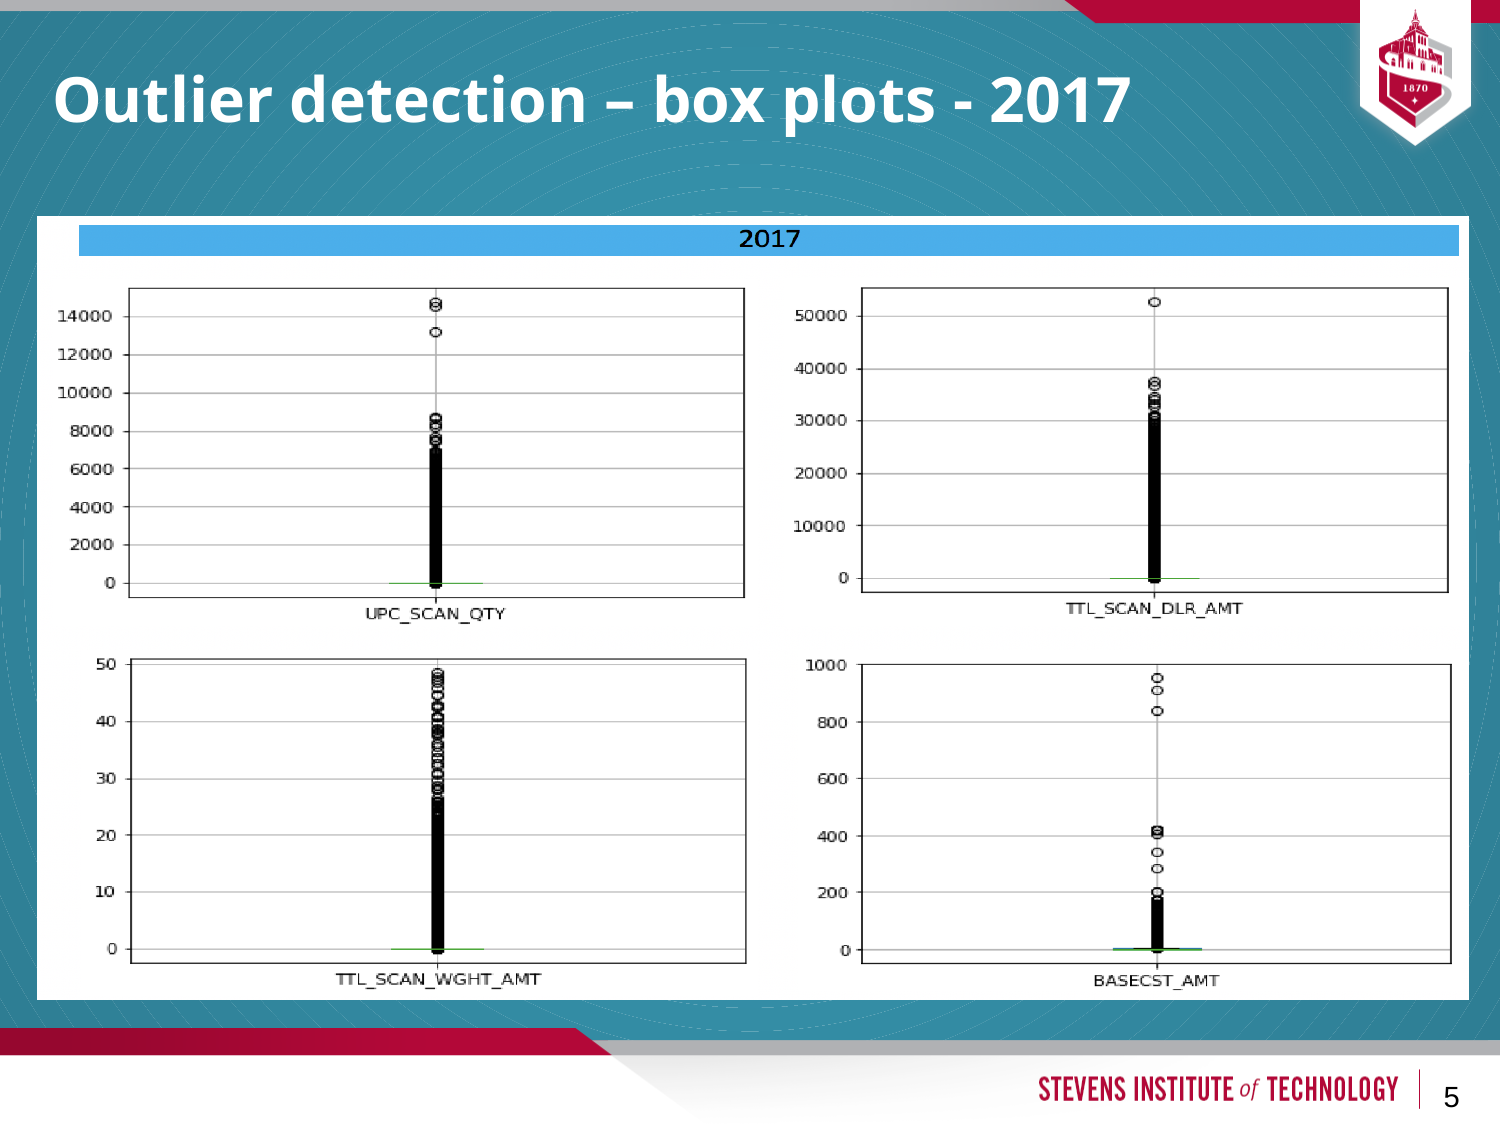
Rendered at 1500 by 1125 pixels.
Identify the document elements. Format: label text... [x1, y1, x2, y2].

picture [0, 1028, 1500, 1125]
title Outlier detection – box plots - 2017 [37, 45, 1338, 214]
picture [36, 215, 1469, 1001]
slide_number 5 [1428, 1071, 1490, 1108]
picture [0, 0, 1500, 160]
